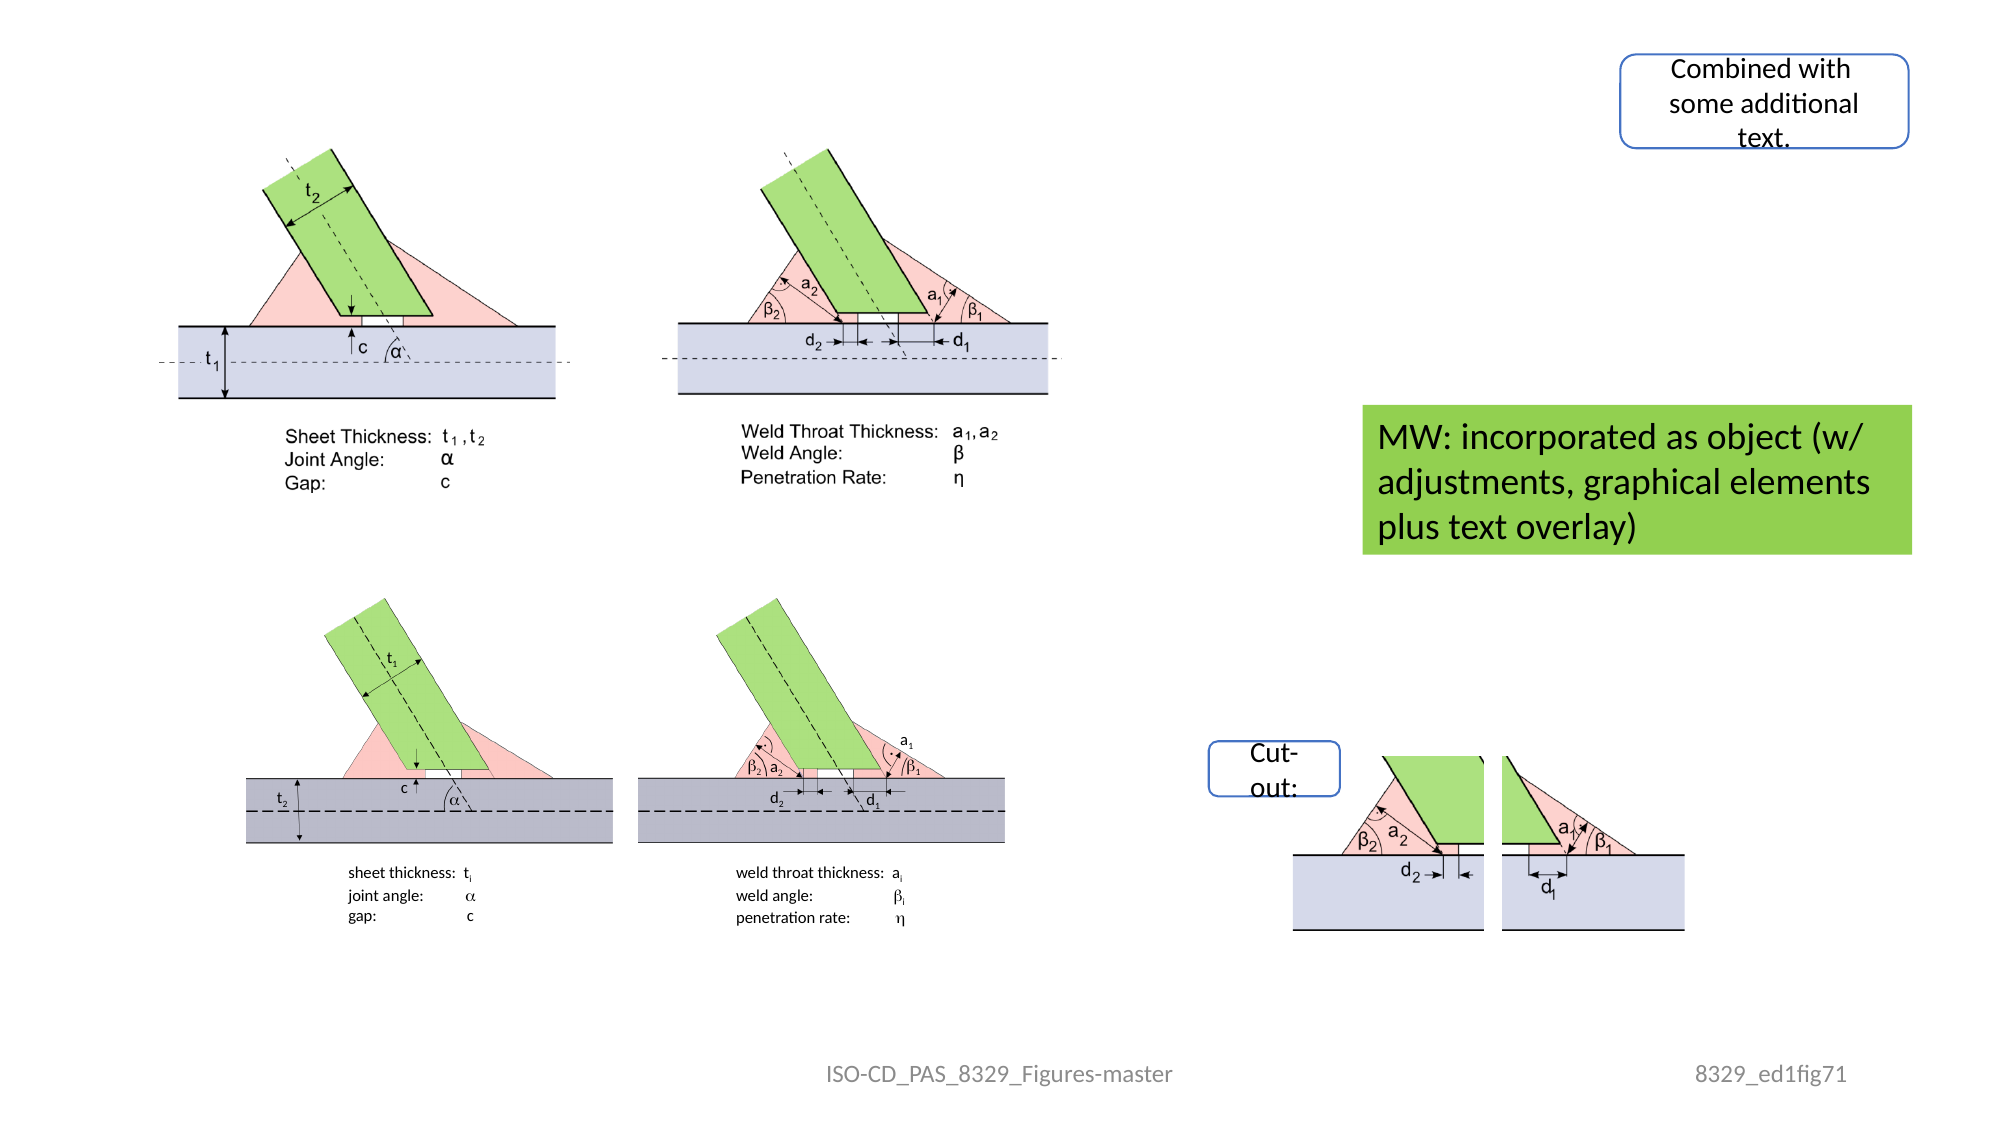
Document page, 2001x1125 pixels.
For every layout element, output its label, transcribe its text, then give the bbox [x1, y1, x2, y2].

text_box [246, 598, 1006, 931]
picture [662, 148, 1062, 487]
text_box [1292, 756, 1685, 931]
picture [159, 148, 570, 493]
footer ISO-CD_PAS_8329_Figures-master [662, 1042, 1338, 1103]
text_box MW: incorporated as object (w/ adjustments, graphical elements plus text overlay) [1362, 404, 1913, 555]
text_box Combined with some additional text. [1619, 53, 1910, 150]
text_box Cut-out: [1207, 740, 1341, 798]
slide_number 8329_ed1fig71 [1412, 1042, 1863, 1103]
